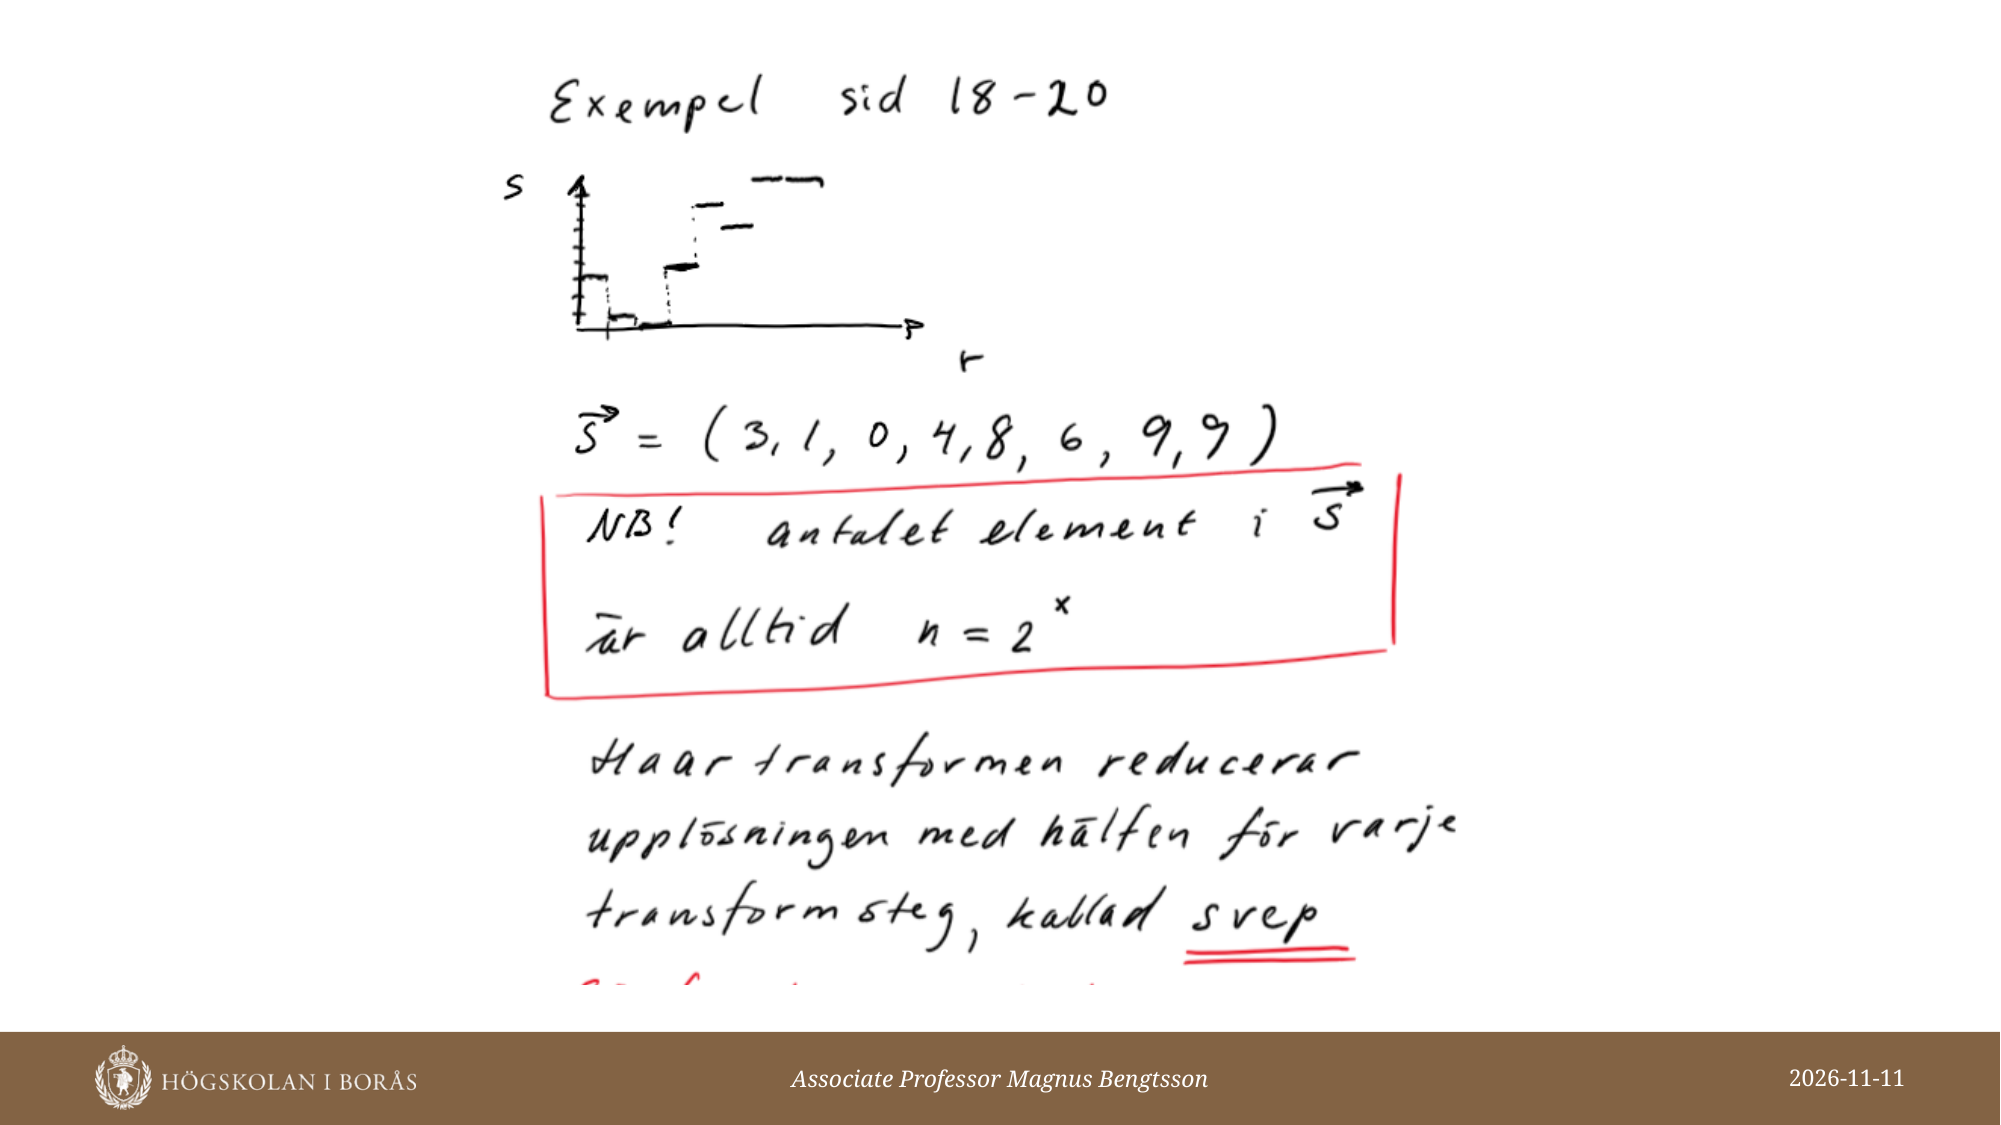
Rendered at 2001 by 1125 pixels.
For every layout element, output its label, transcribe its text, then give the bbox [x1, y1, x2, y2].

footer Associate Professor Magnus Bengtsson [471, 1059, 1529, 1098]
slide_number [1726, 1061, 1906, 1098]
picture [436, 48, 1564, 985]
picture [95, 1045, 416, 1110]
